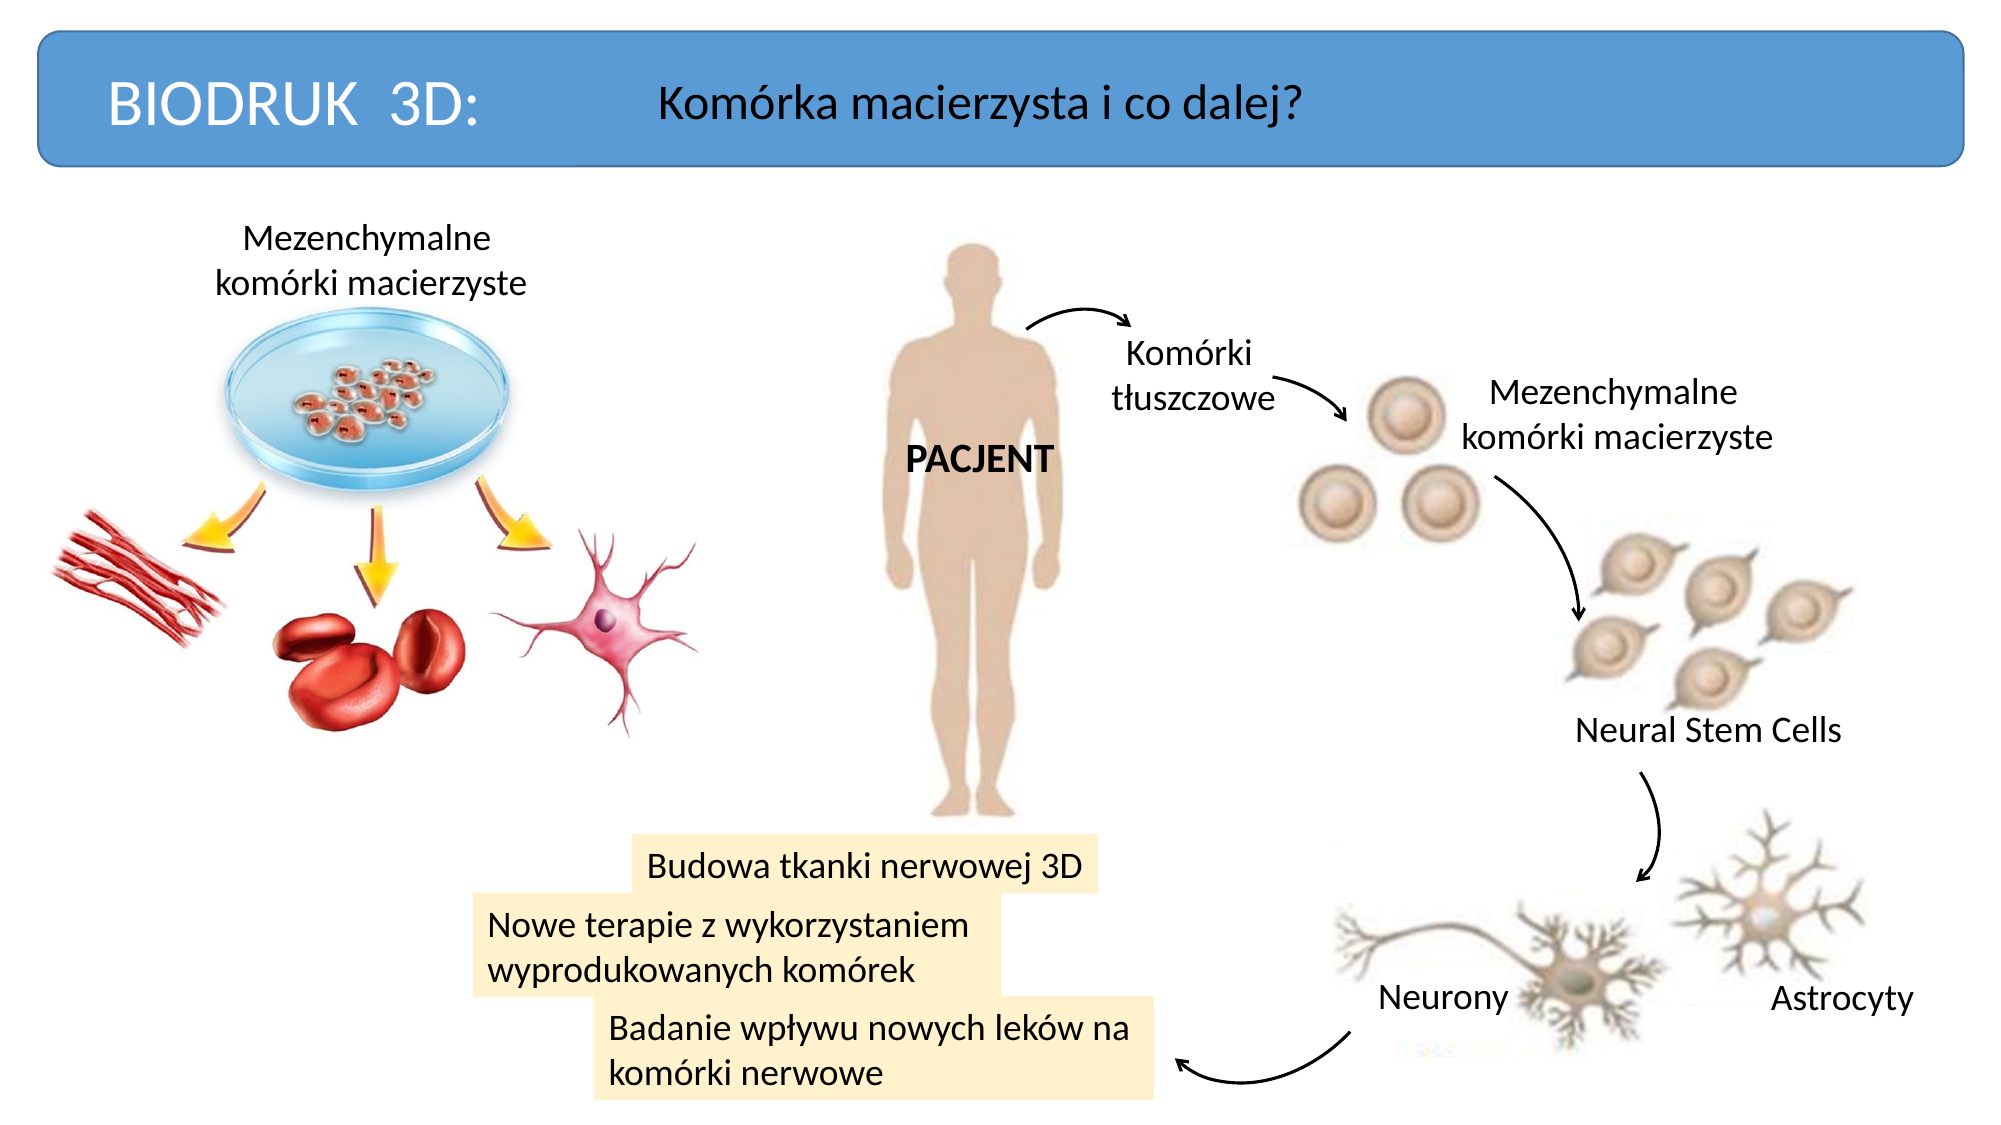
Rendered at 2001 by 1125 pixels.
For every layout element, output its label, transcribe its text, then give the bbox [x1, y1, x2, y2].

text_box Nowe terapie z wykorzystaniem wyprodukowanych komórek [472, 892, 1002, 998]
text_box Badanie wpływu nowych leków na komórki nerwowe [593, 995, 1155, 1101]
picture [22, 251, 722, 777]
text_box Mezenchymalne komórki macierzyste [1446, 359, 1789, 464]
text_box Astrocyty [1869, 965, 1930, 1026]
text_box [1423, 475, 1553, 616]
picture [1553, 513, 1865, 735]
picture [879, 236, 1067, 828]
text_box Budowa tkanki nerwowej 3D [632, 833, 1099, 894]
text_box Neural Stem Cells [1560, 735, 1858, 758]
text_box Komórki tłuszczowe [1096, 320, 1291, 425]
text_box BIODRUK 3D: [92, 50, 497, 146]
picture [1280, 373, 1486, 555]
text_box [1592, 771, 1656, 803]
text_box Komórka macierzysta i co dalej? [643, 61, 1320, 137]
picture [1333, 803, 1869, 1058]
text_box [1067, 308, 1132, 384]
text_box [37, 30, 1965, 168]
text_box Mezenchymalne komórki macierzyste [200, 205, 543, 251]
text_box [1272, 376, 1280, 419]
text_box [1174, 956, 1333, 1084]
